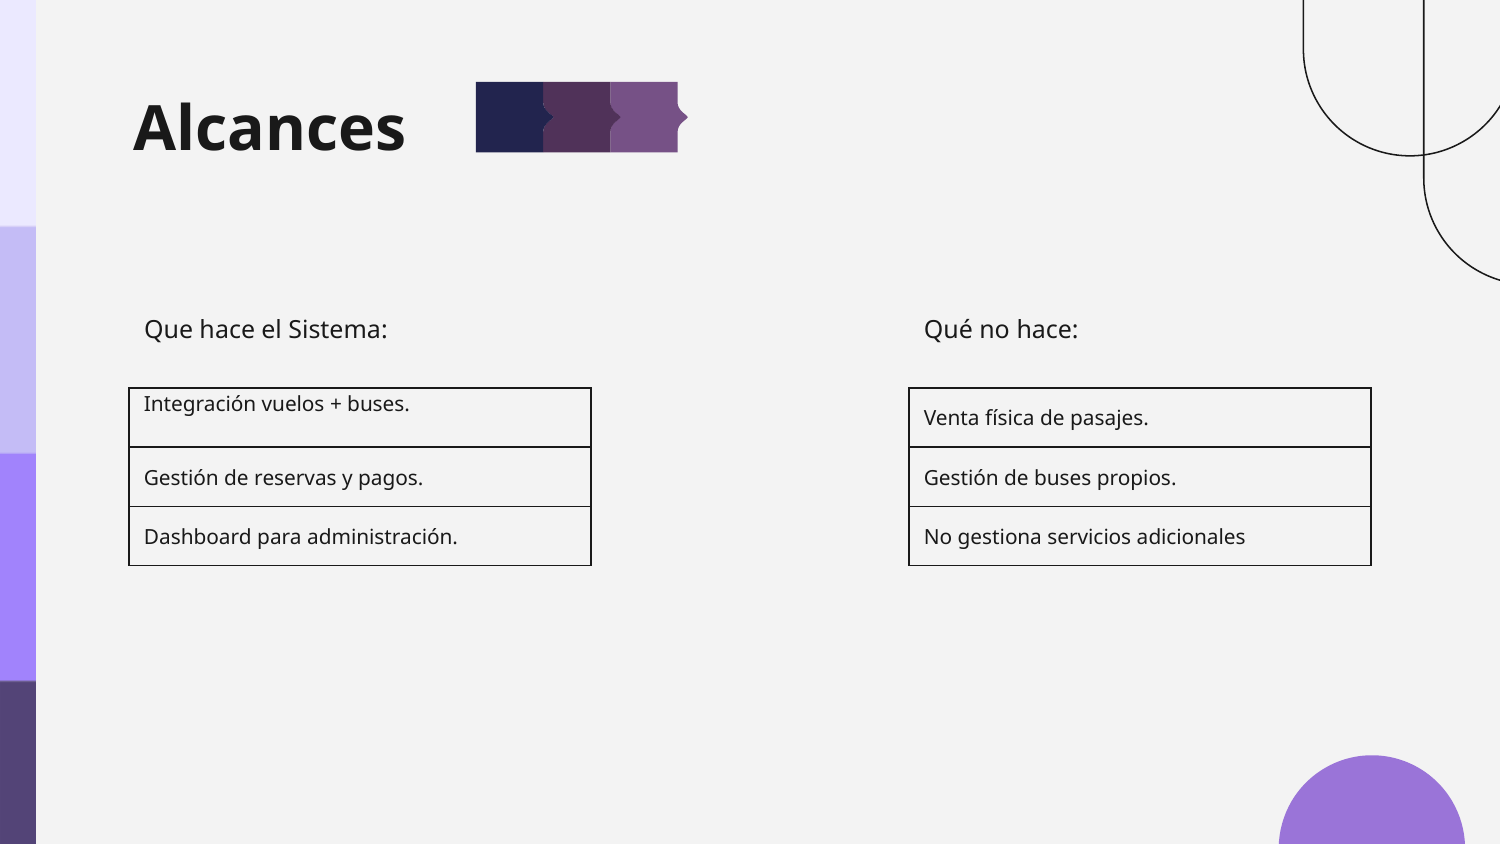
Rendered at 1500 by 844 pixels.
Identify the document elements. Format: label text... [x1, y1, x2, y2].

table_header Integración vuelos + buses. [130, 389, 590, 446]
list Que hace el Sistema: [129, 299, 557, 354]
picture [0, 0, 36, 844]
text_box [475, 81, 689, 153]
table_cell Dashboard para administración. [130, 507, 590, 565]
table_header Venta física de pasajes. [910, 389, 1370, 446]
table_cell Gestión de reservas y pagos. [130, 448, 590, 506]
title Alcances [118, 72, 1382, 167]
table_cell No gestiona servicios adicionales [910, 507, 1370, 565]
table_cell Gestión de buses propios. [910, 448, 1370, 506]
list Qué no hace: [908, 299, 1121, 354]
